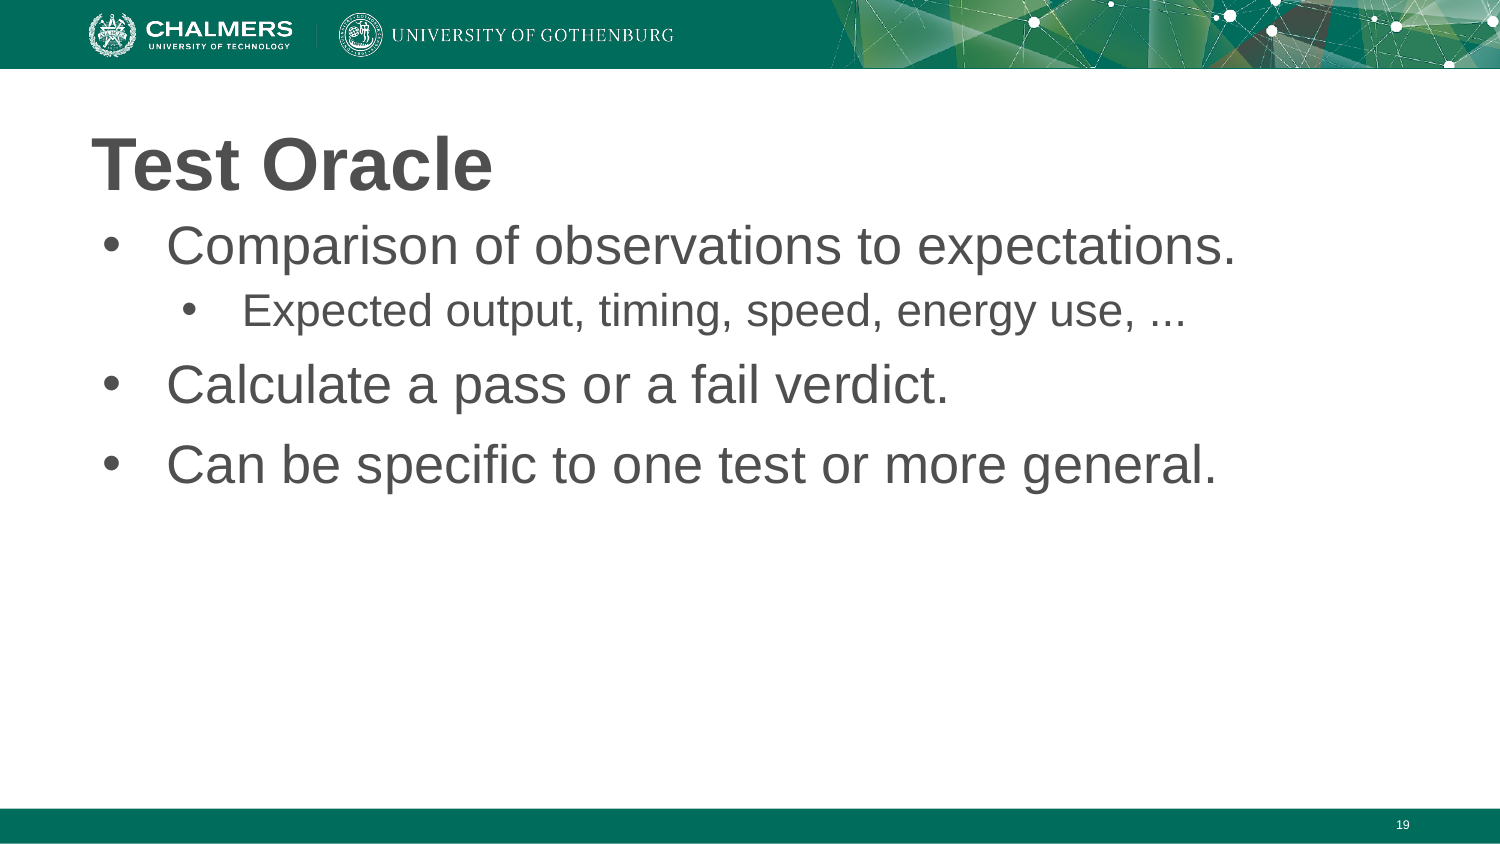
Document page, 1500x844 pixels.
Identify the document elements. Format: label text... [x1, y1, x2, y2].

picture [64, 0, 696, 85]
picture [759, 0, 1500, 68]
title Test Oracle [76, 100, 1425, 210]
slide_number ‹#› [1074, 809, 1425, 844]
list Comparison of observations to expectations. Expected output, timing, speed, energy use, ... Calculate a pass or a fail verdict. Can be specific to one test or more general. [76, 210, 1425, 782]
